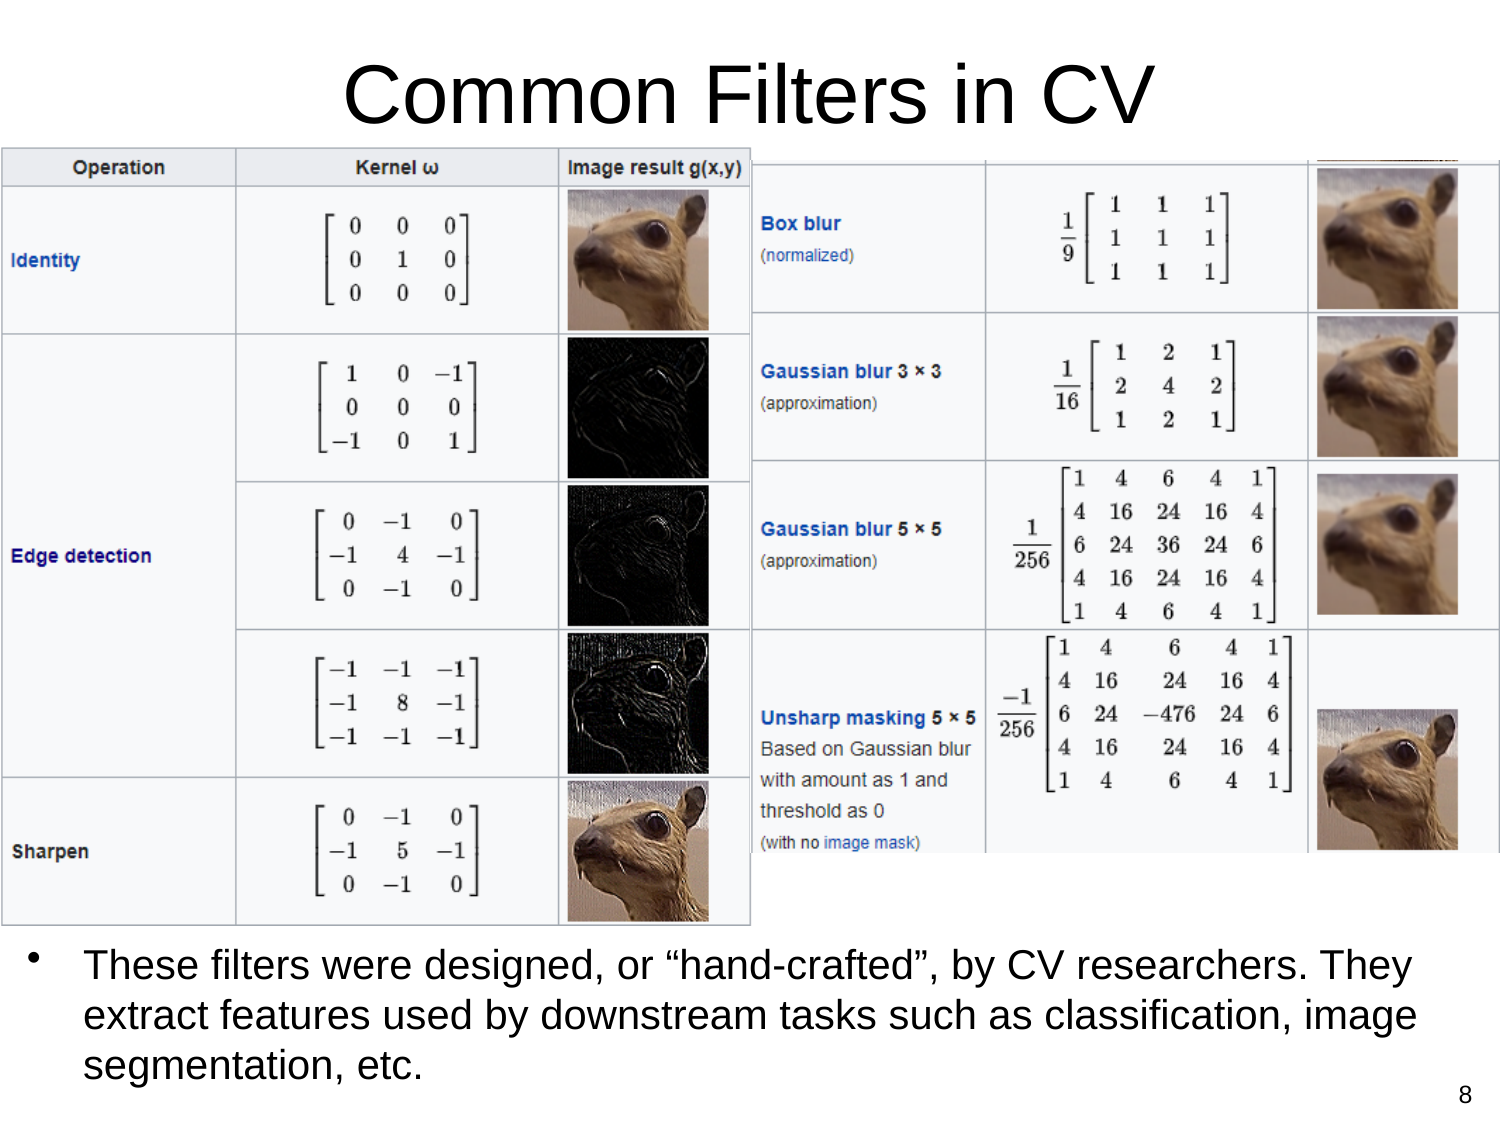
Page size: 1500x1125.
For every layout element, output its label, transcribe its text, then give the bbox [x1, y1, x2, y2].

slide_number 8 [1137, 1070, 1488, 1112]
title Common Filters in CV [74, 18, 1425, 159]
picture [0, 141, 1500, 926]
list These filters were designed, or “hand-crafted”, by CV researchers. They extract features used by downstream tasks such as classification, image segmentation, etc. [11, 929, 1488, 1125]
